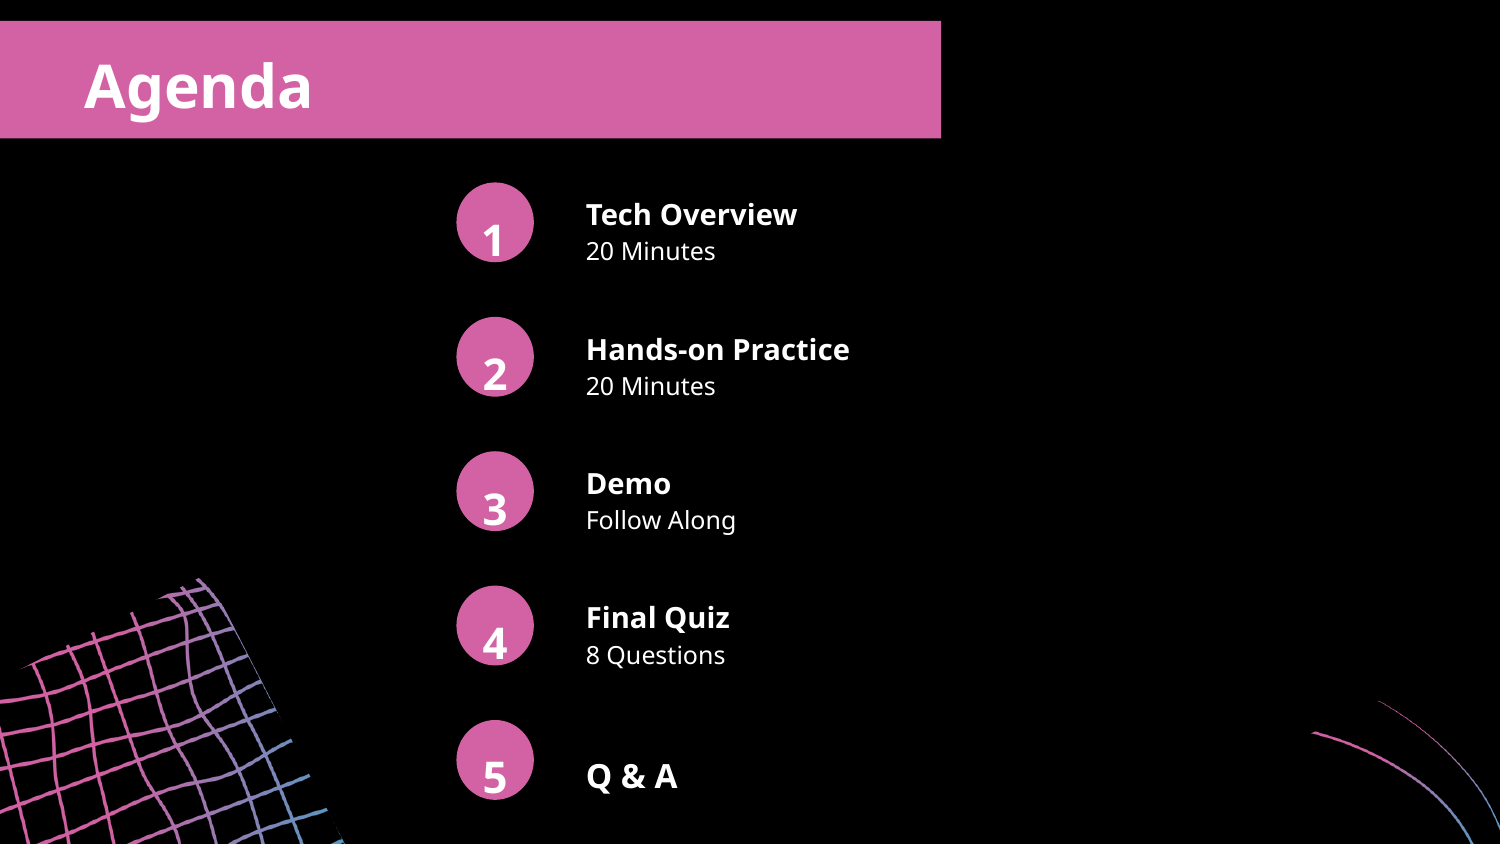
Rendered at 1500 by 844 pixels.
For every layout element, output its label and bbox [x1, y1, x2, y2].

text_box [0, 20, 942, 139]
text_box [456, 450, 1048, 532]
text_box [456, 316, 1048, 397]
text_box [456, 182, 1346, 263]
text_box [1246, 676, 1500, 844]
text_box [0, 573, 345, 844]
text_box [456, 585, 1048, 666]
text_box [456, 719, 796, 801]
